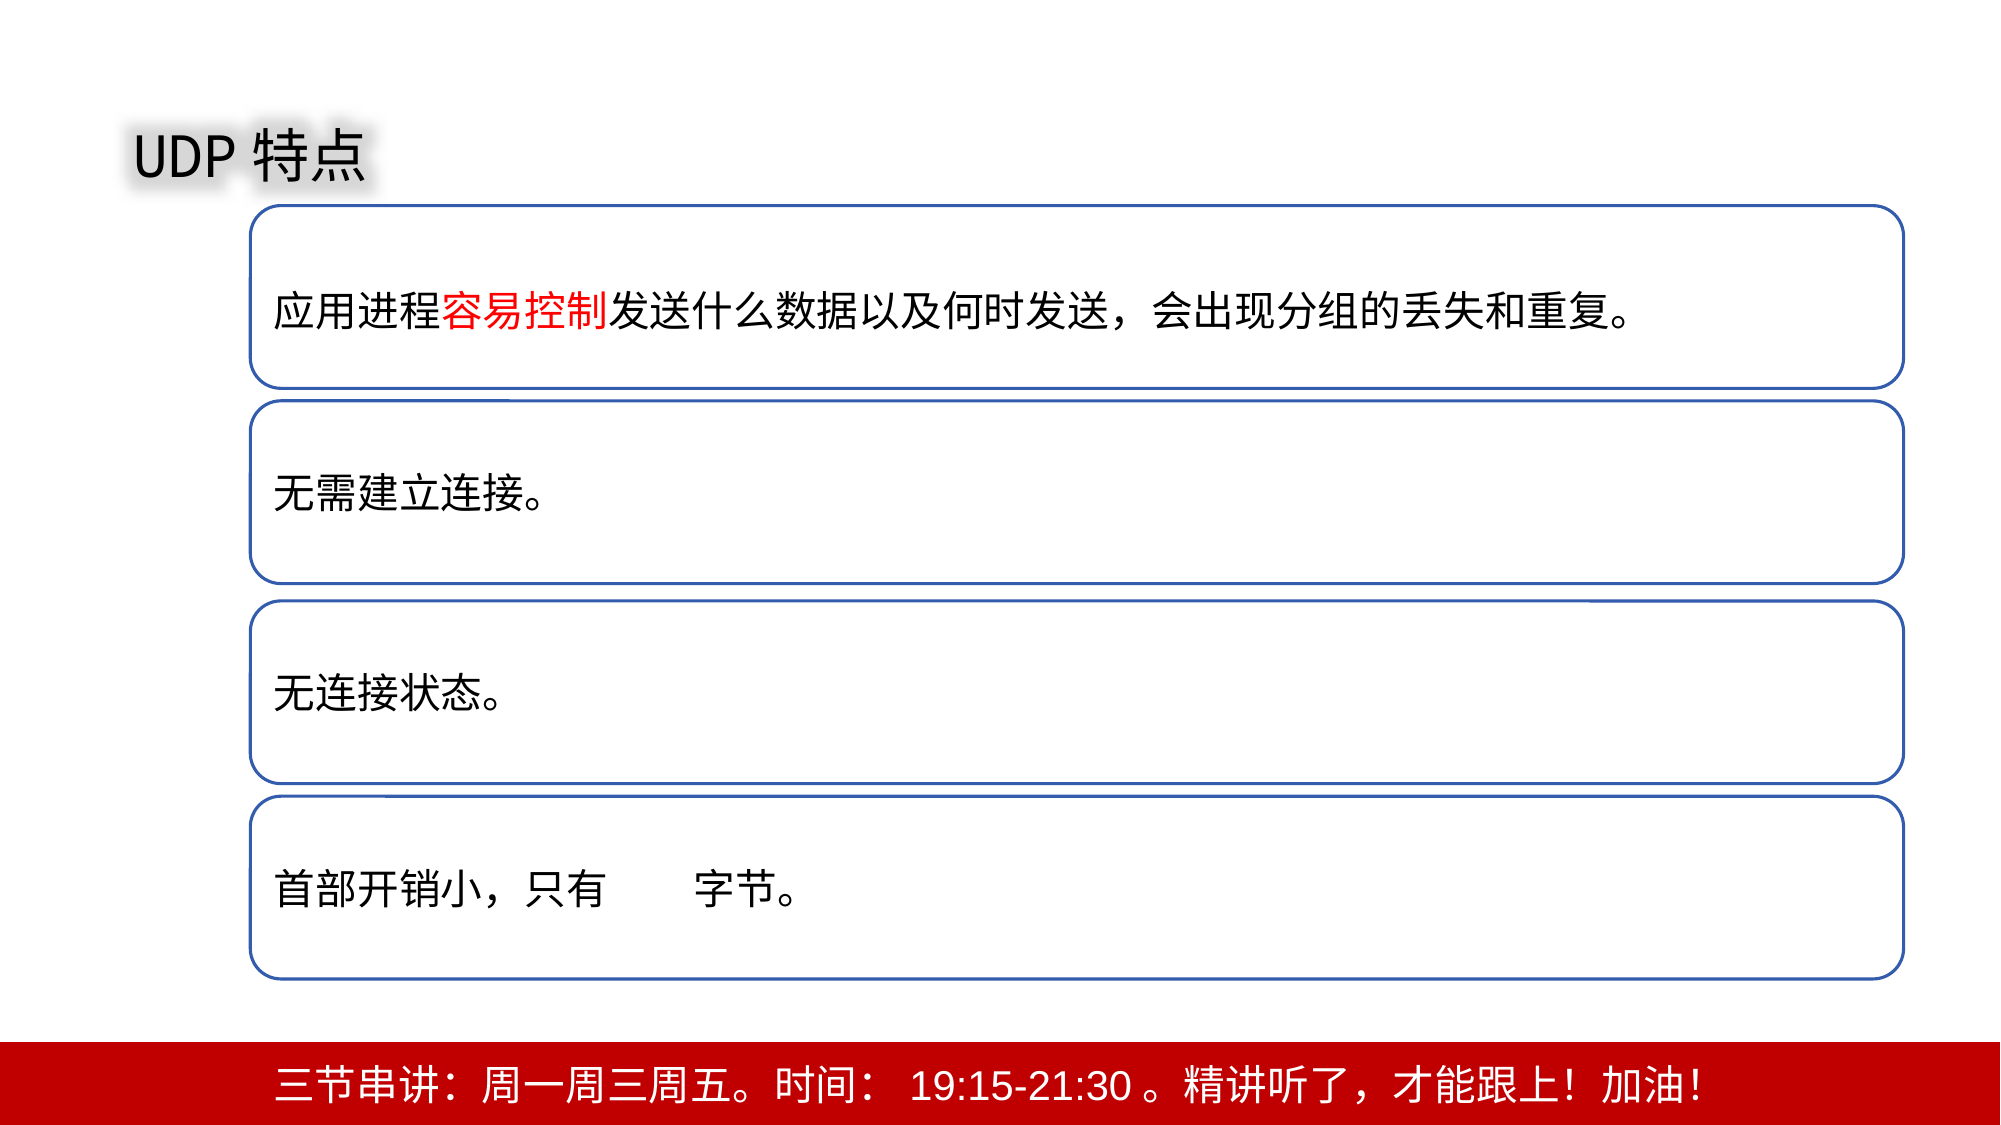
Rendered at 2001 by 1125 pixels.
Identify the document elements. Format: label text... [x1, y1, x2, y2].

text_box UDP特点 [114, 58, 1939, 215]
text_box 首部开销小，只有8个字节。 [249, 795, 1905, 980]
text_box 三节串讲：周一周三周五。时间：19:15-21:30。精讲听了，才能跟上！加油！ [0, 1042, 2000, 1125]
text_box 应用进程容易控制发送什么数据以及何时发送，会出现分组的丢失和重复。 [249, 204, 1905, 390]
text_box 无连接状态。 [249, 599, 1905, 785]
text_box 无需建立连接。 [249, 399, 1905, 585]
